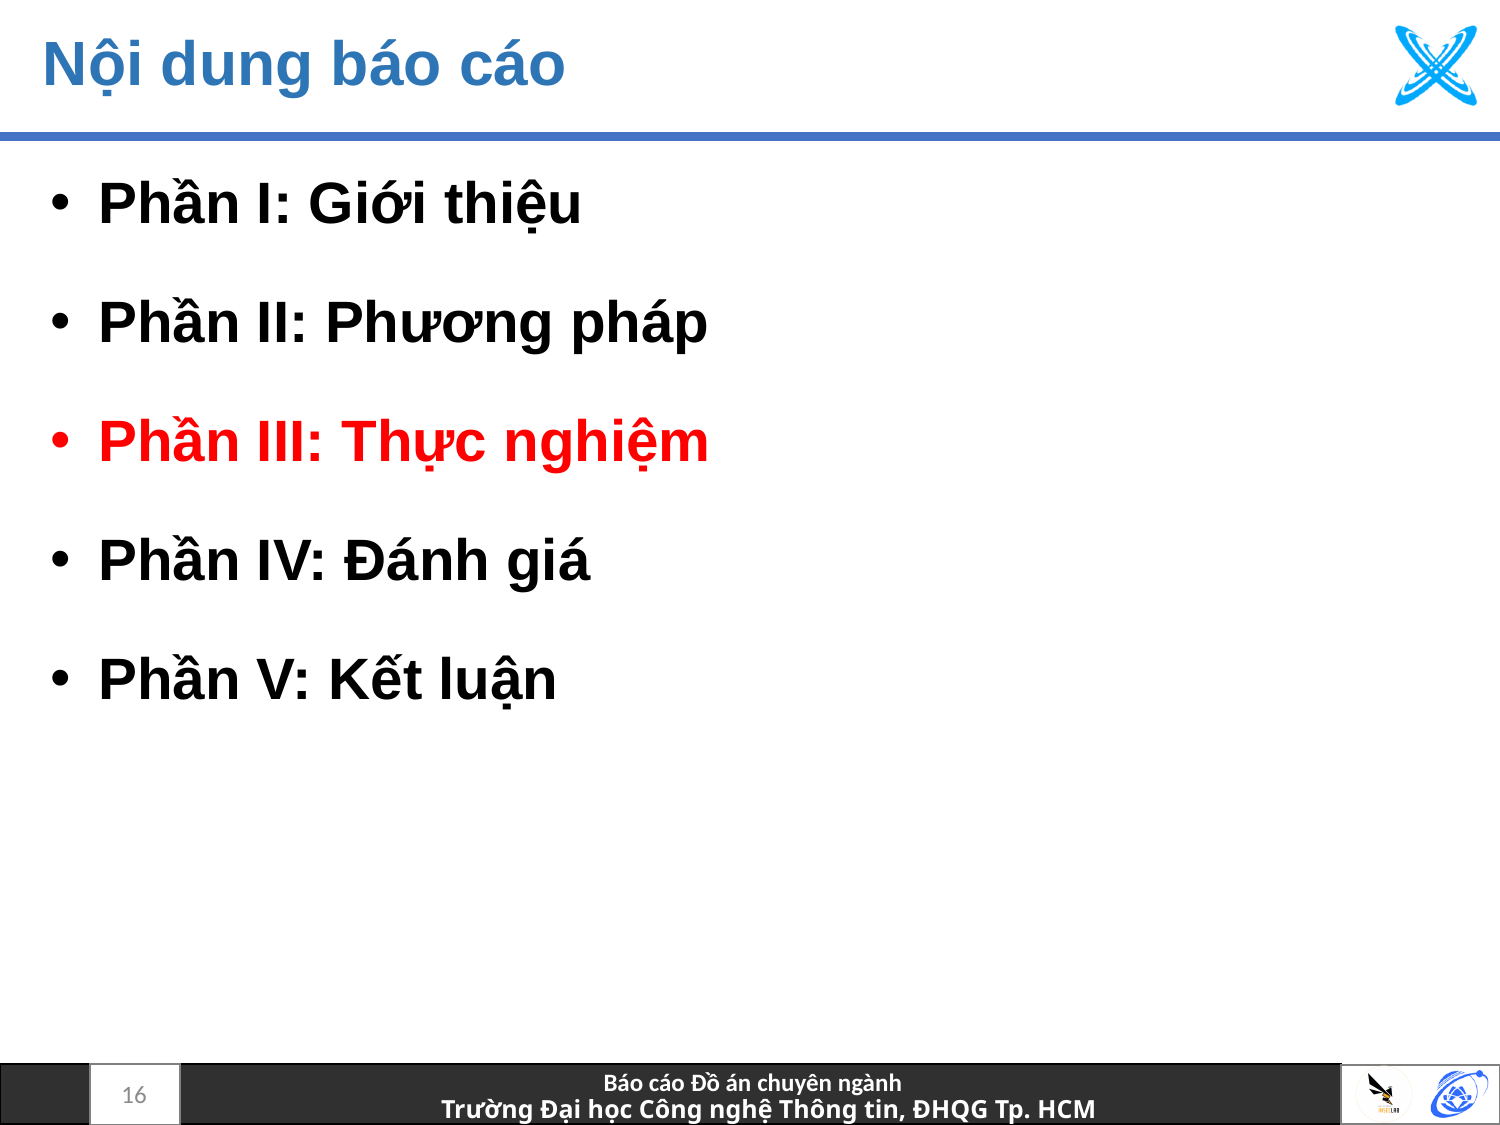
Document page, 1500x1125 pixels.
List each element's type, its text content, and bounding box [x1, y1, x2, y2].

picture [1426, 1053, 1495, 1125]
text_box Báo cáo Đồ án chuyên ngành [458, 1066, 1048, 1098]
list Phần I: Giới thiệu Phần II: Phương pháp Phần III: Thực nghiệm Phần IV: Đánh giá Phần V: Kết luận [35, 165, 1446, 1034]
title Nội dung báo cáo [27, 23, 1376, 108]
picture [1352, 1062, 1416, 1125]
picture [1377, 5, 1493, 125]
slide_number 16 [95, 1063, 162, 1124]
